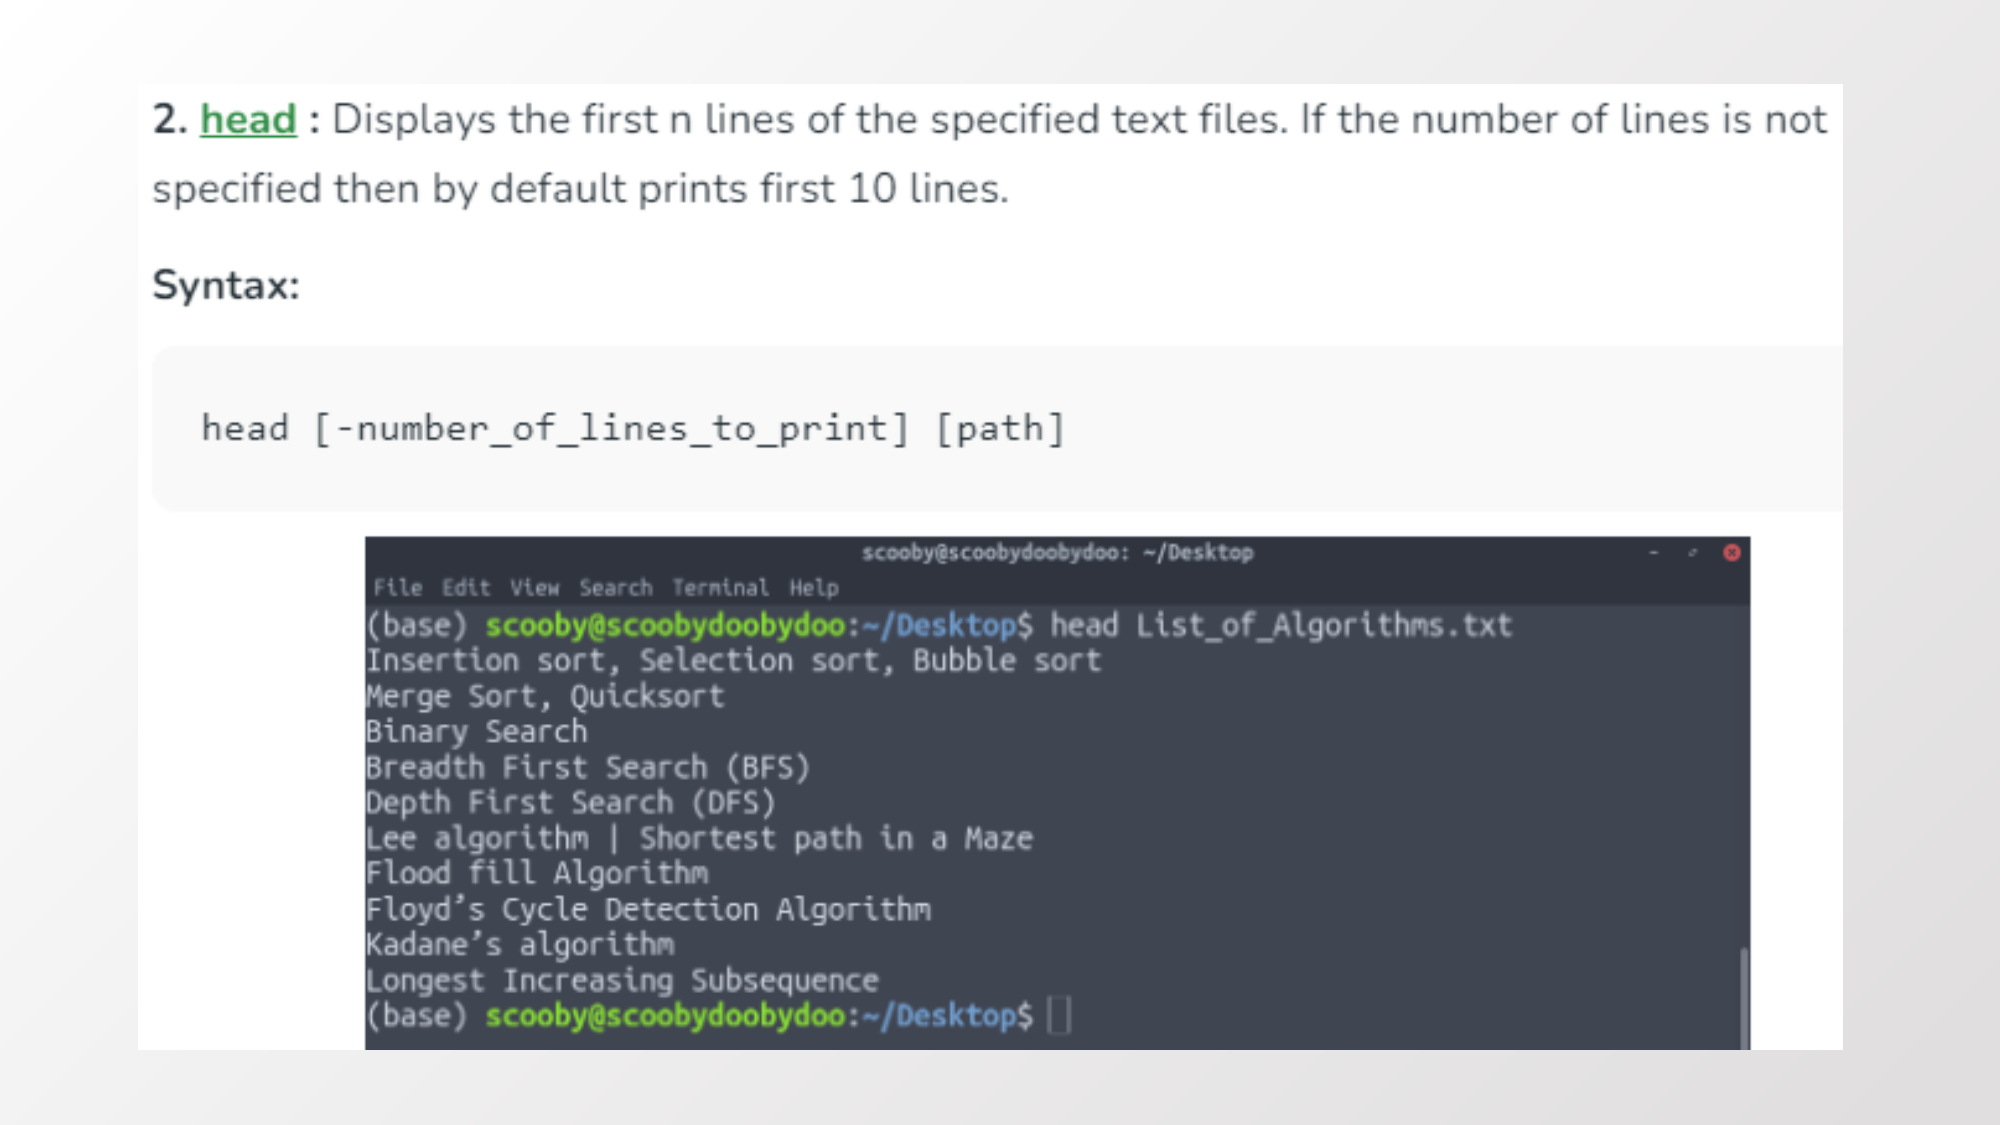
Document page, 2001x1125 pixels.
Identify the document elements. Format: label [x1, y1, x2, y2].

picture [138, 84, 1843, 1050]
